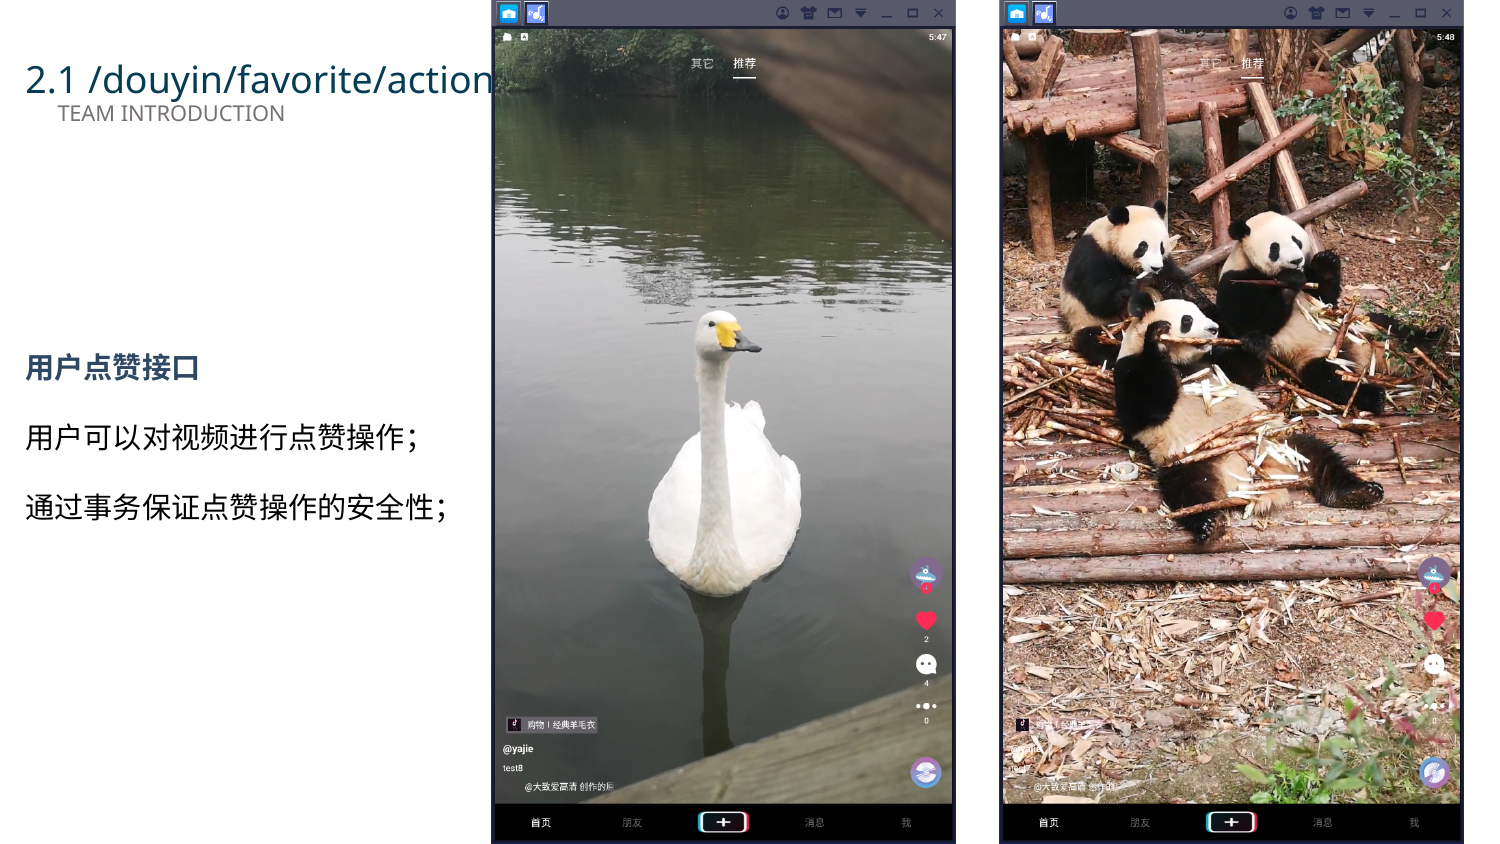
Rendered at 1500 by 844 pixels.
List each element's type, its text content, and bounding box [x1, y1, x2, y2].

text_box 用户点赞接口 用户可以对视频进行点赞操作； 通过事务保证点赞操作的安全性； [10, 341, 472, 532]
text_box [57, 44, 464, 134]
picture [999, 0, 1464, 844]
picture [491, 0, 956, 844]
